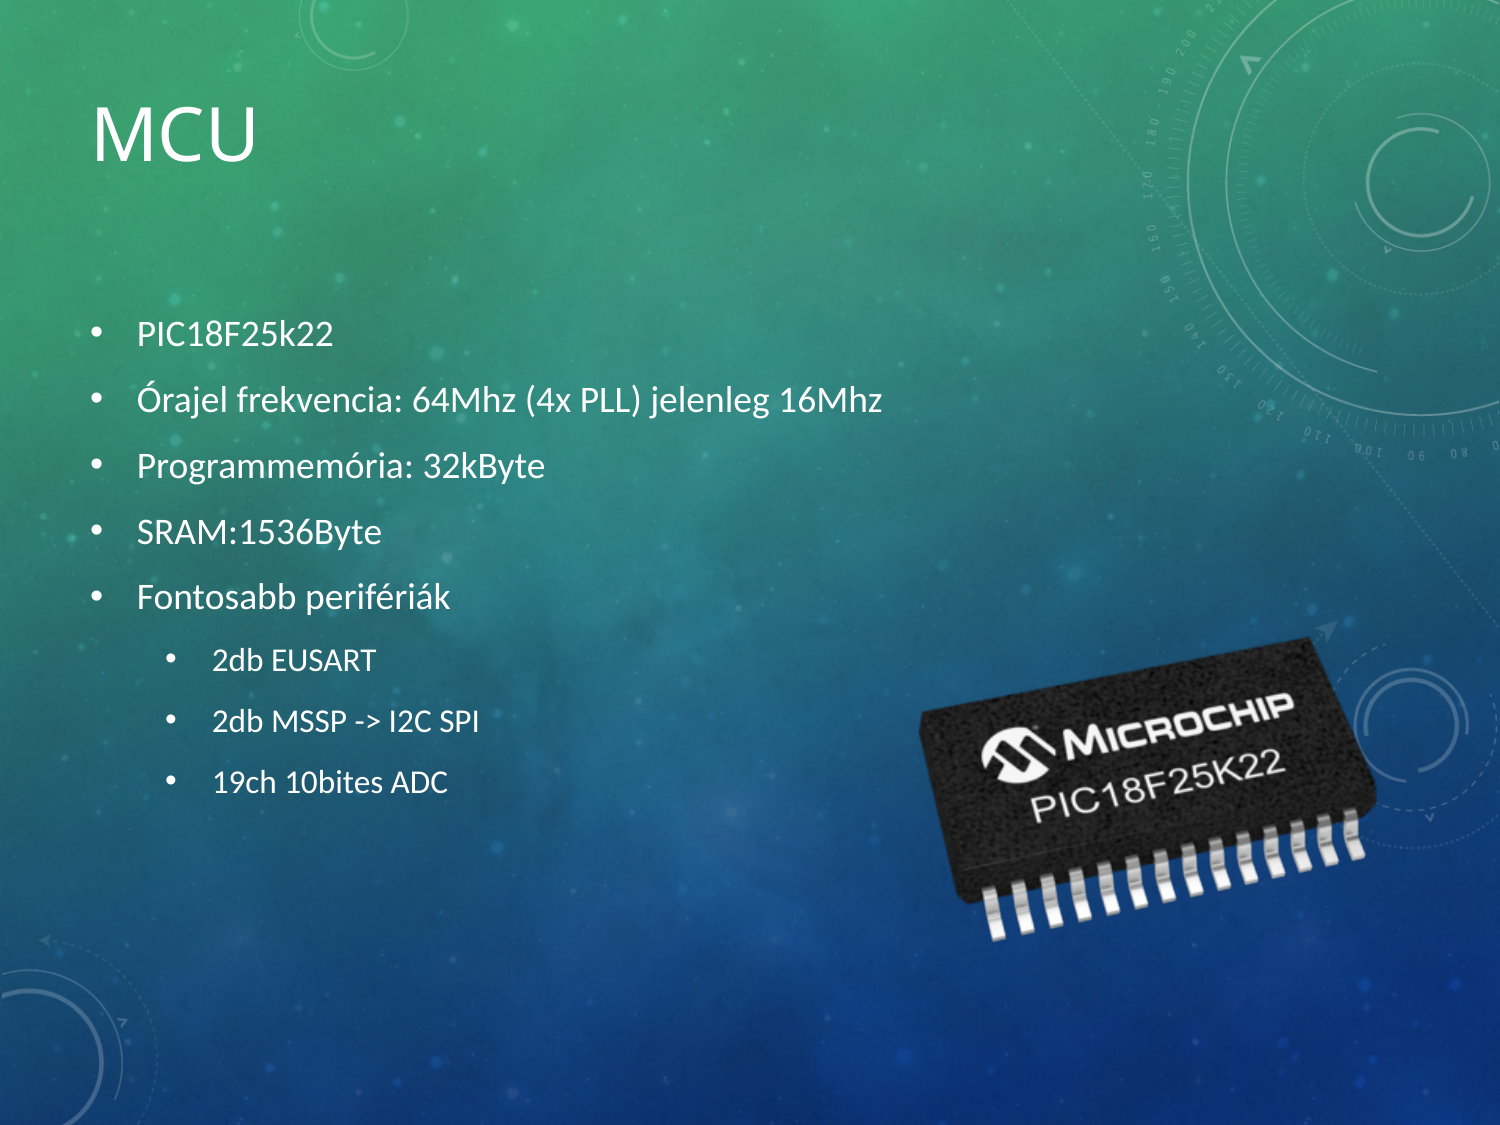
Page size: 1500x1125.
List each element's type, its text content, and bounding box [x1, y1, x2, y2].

picture [0, 0, 1500, 1125]
title MCU [75, 12, 1350, 159]
list PIC18F25k22 Órajel frekvencia: 64Mhz (4x PLL) jelenleg 16Mhz Programmemória: 32kByte SRAM:1536Byte Fontosabb perifériák 2db EUSART 2db MSSP -> I2C SPI 19ch 10bites ADC [75, 159, 1350, 950]
